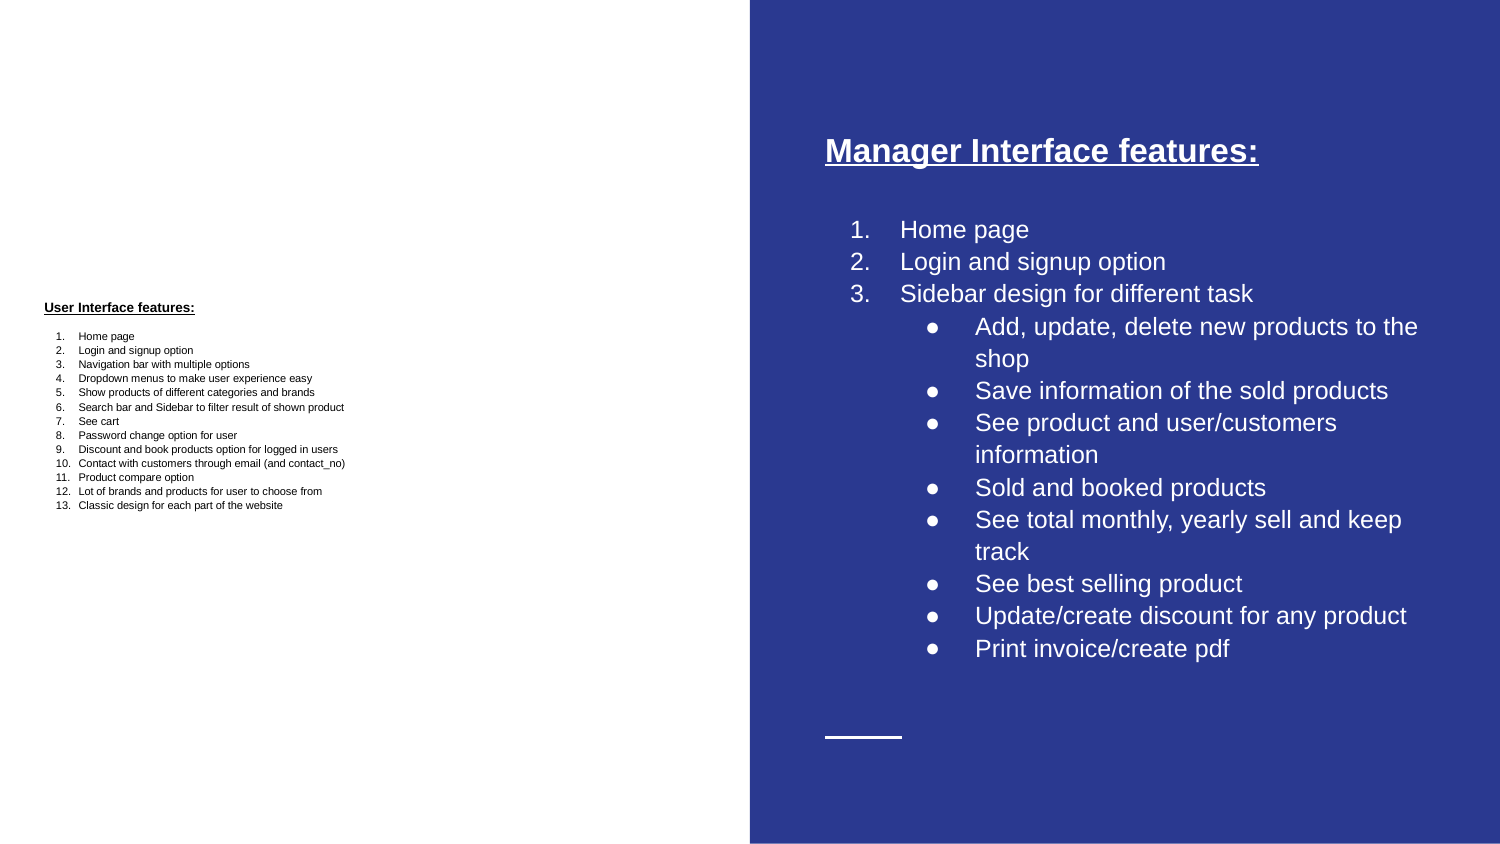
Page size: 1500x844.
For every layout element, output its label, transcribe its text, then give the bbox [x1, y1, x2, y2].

title User Interface features: Home page Login and signup option Navigation bar with multiple options Dropdown menus to make user experience easy Show products of different categories and brands Search bar and Sidebar to filter result of shown product See cart Password change option for user Discount and book products option for logged in users Contact with customers through email (and contact_no) Product compare option Lot of brands and products for user to choose from Classic design for each part of the website [29, 281, 693, 529]
list Manager Interface features: Home page Login and signup option Sidebar design for different task Add, update, delete new products to the shop Save information of the sold products See product and user/customers information Sold and booked products See total monthly, yearly sell and keep track See best selling product Update/create discount for any product Print invoice/create pdf [810, 47, 1474, 800]
